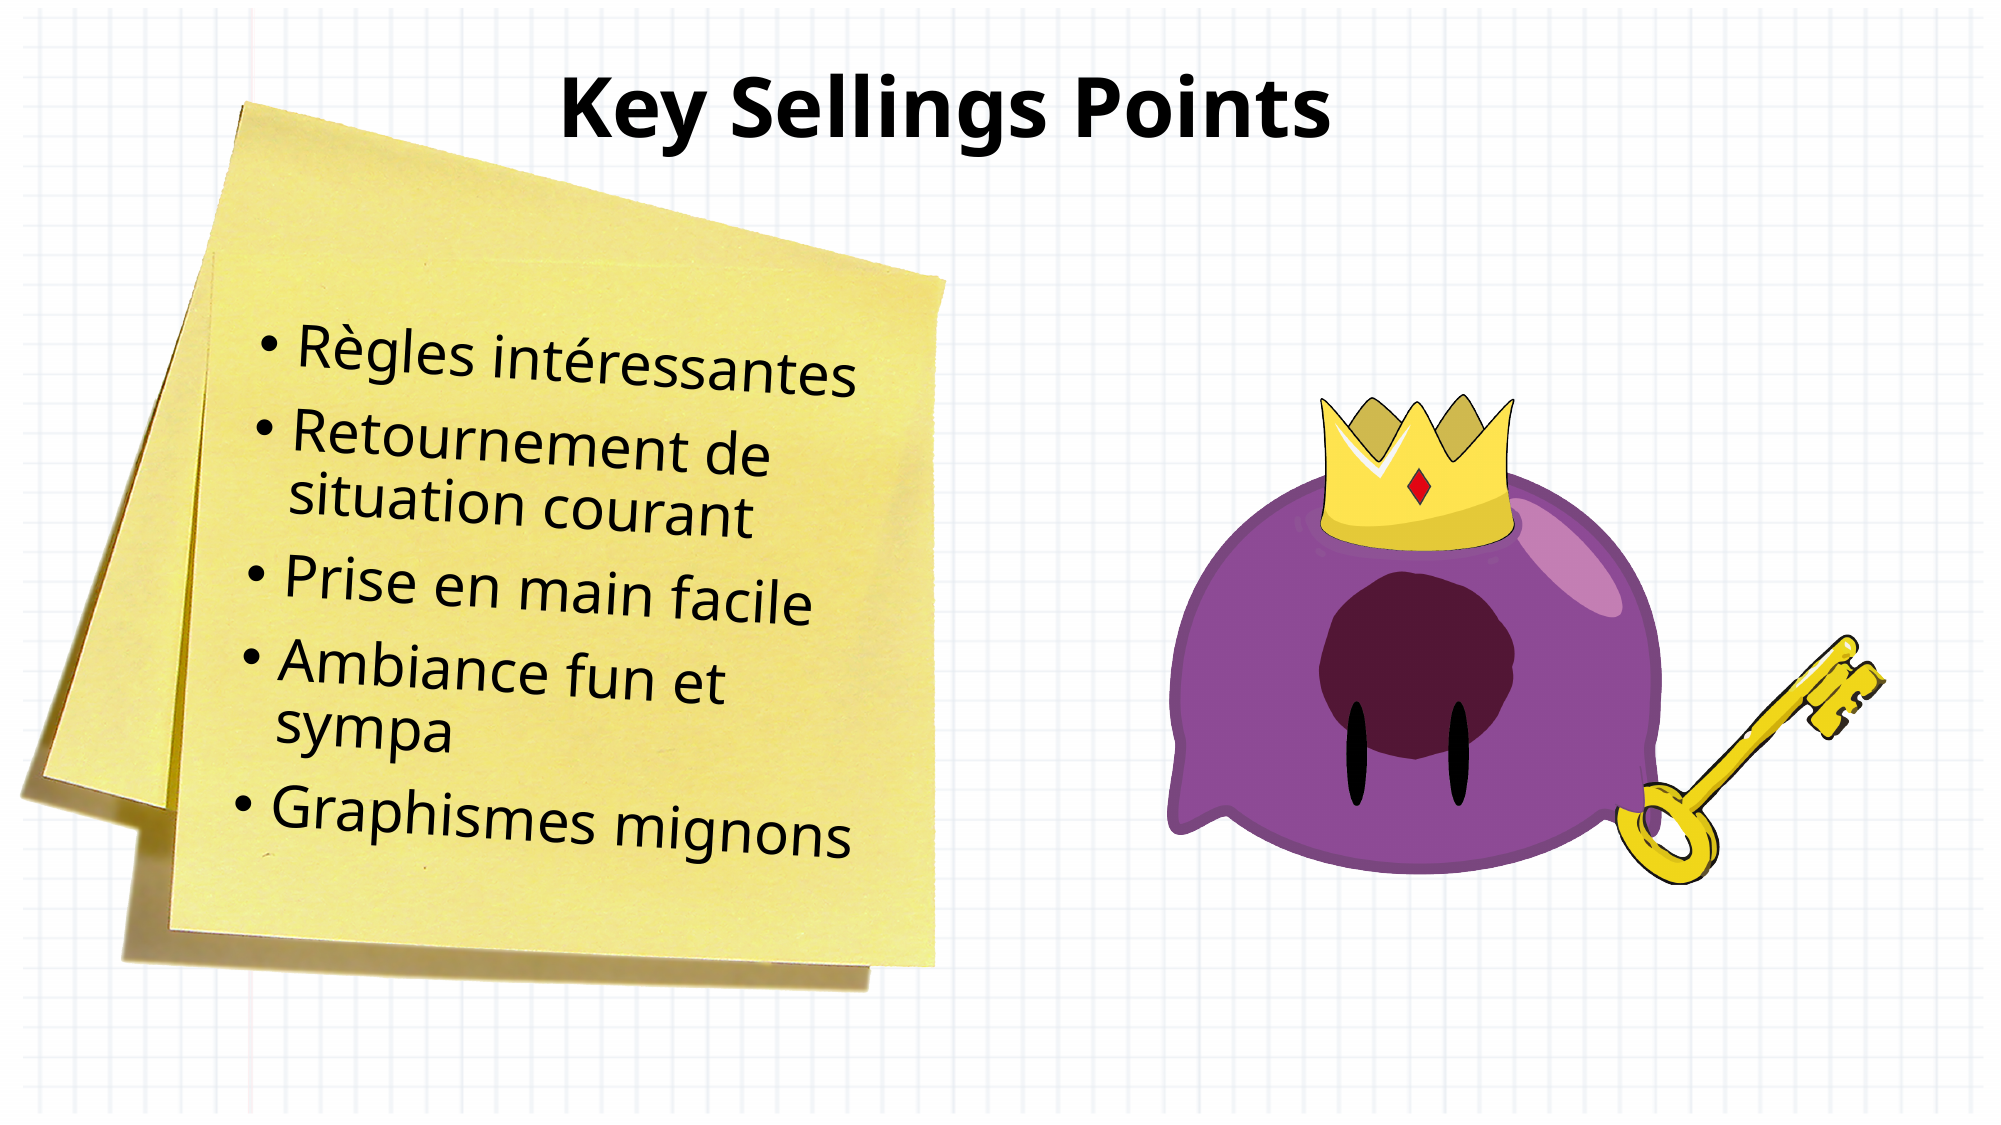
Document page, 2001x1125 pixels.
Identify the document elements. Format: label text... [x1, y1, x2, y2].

title Key Sellings Points [1055, 77, 1462, 243]
picture [0, 0, 2001, 1125]
